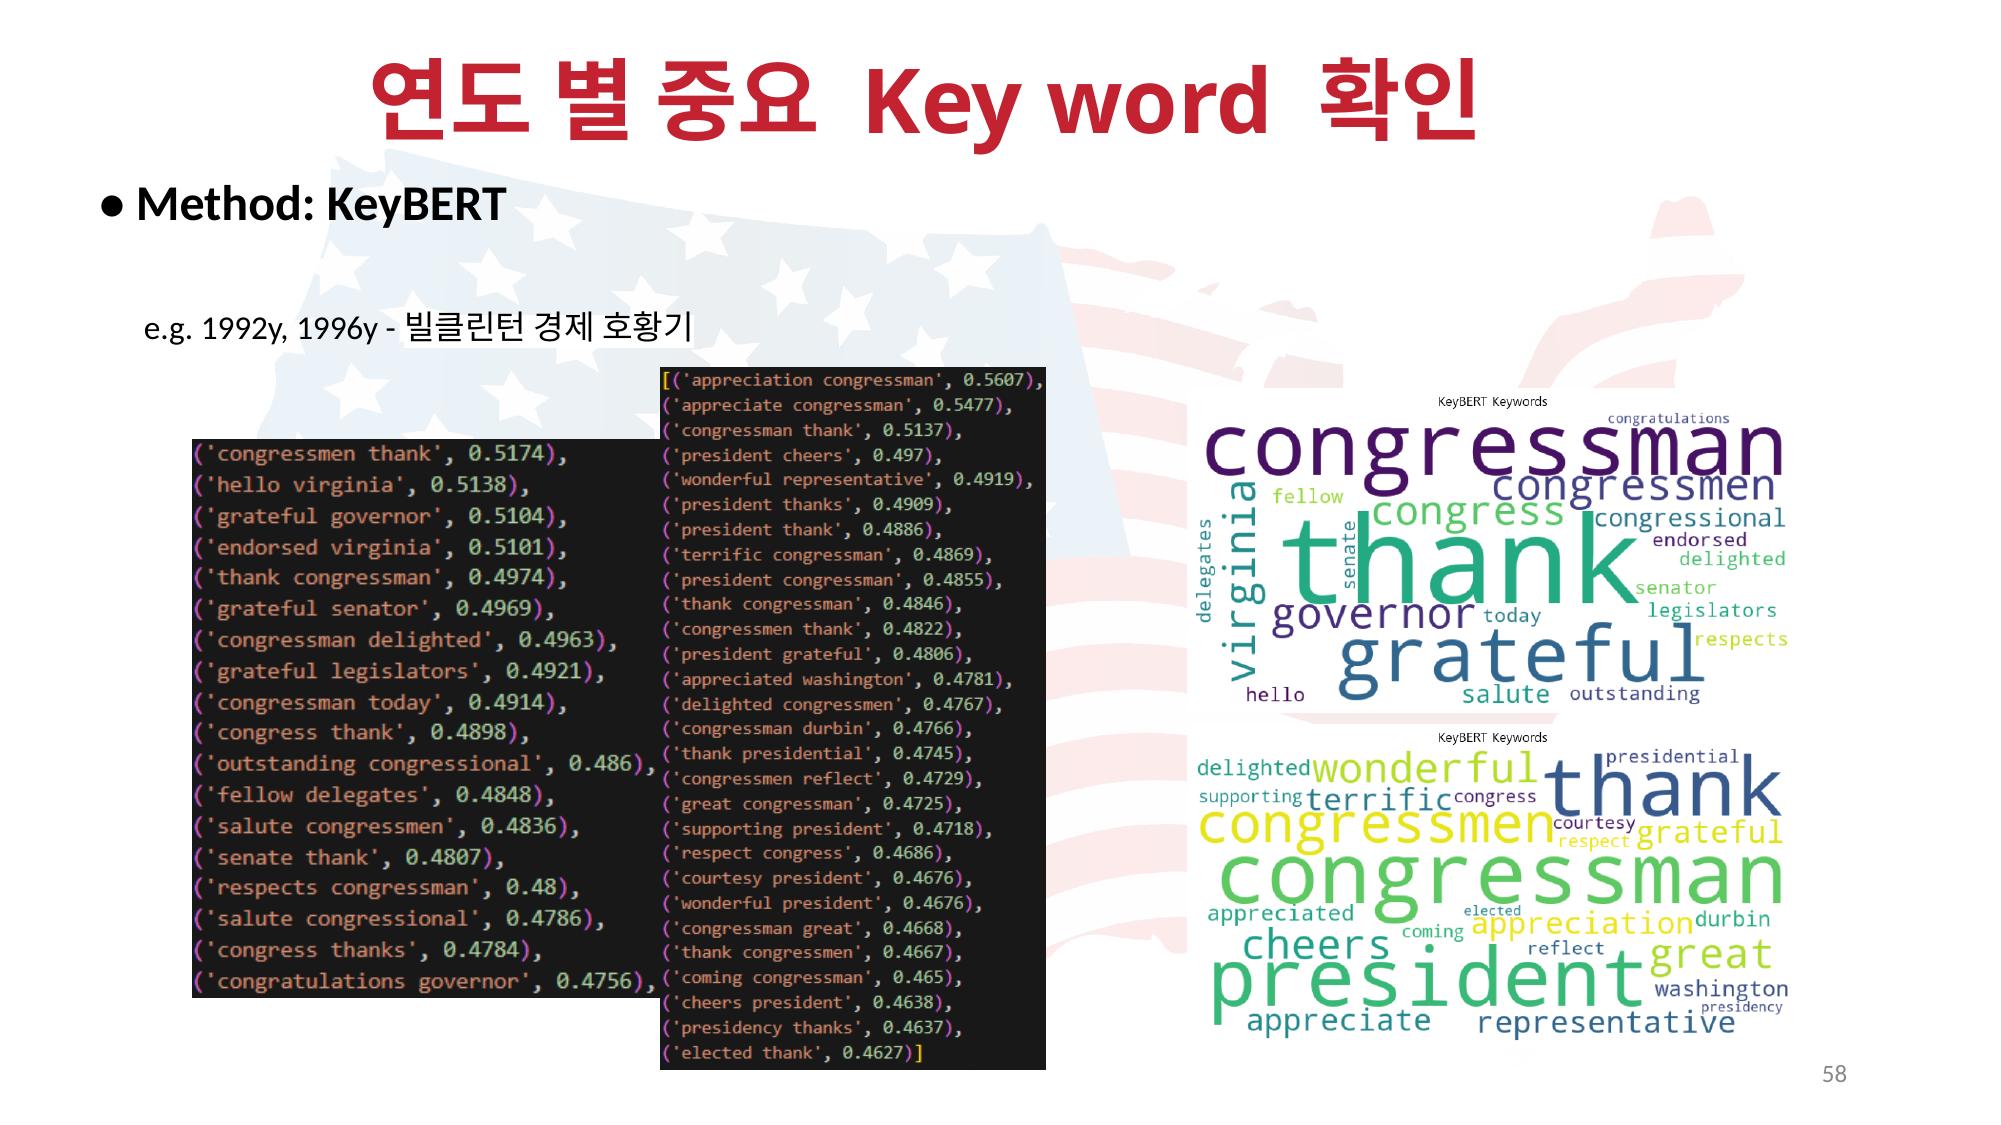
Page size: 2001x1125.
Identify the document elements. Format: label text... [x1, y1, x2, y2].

text_box • Method: KeyBERT [84, 162, 230, 298]
slide_number ‹#› [1412, 1042, 1863, 1103]
text_box 연도 별 중요 Key word 확인 [353, 36, 1597, 118]
text_box e.g. 1992y, 1996y -빌클린턴 경제 호황기 [128, 299, 230, 354]
picture [192, 120, 1798, 1085]
